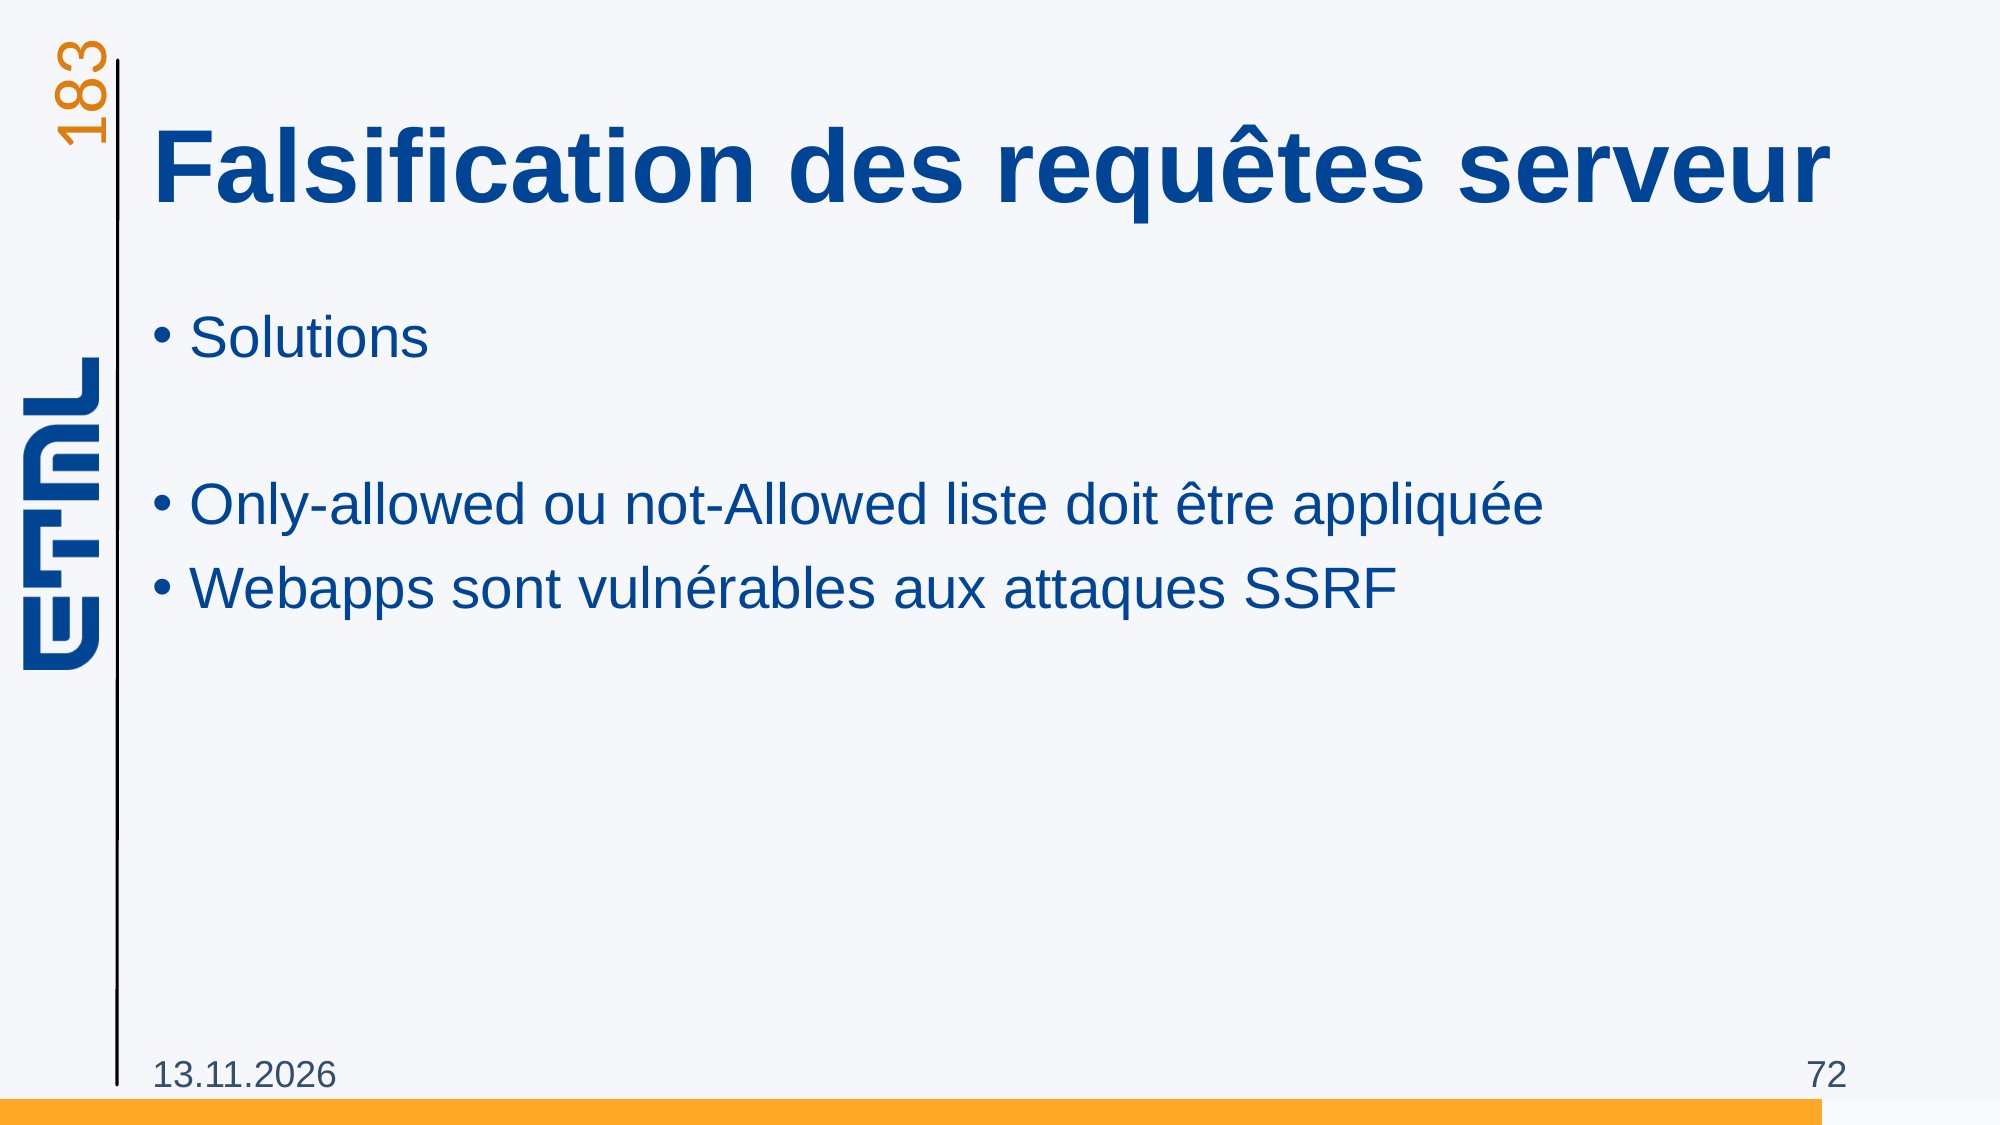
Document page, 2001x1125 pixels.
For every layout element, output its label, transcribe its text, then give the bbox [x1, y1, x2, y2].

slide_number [137, 1042, 588, 1099]
text_box [0, 1099, 1822, 1125]
title Falsification des requêtes serveur [137, 59, 1863, 278]
slide_number 72 [1412, 1042, 1863, 1103]
list Solutions Only-allowed ou not-Allowed liste doit être appliquée Webapps sont vulnérables aux attaques SSRF [137, 299, 1863, 1014]
picture [24, 358, 99, 670]
